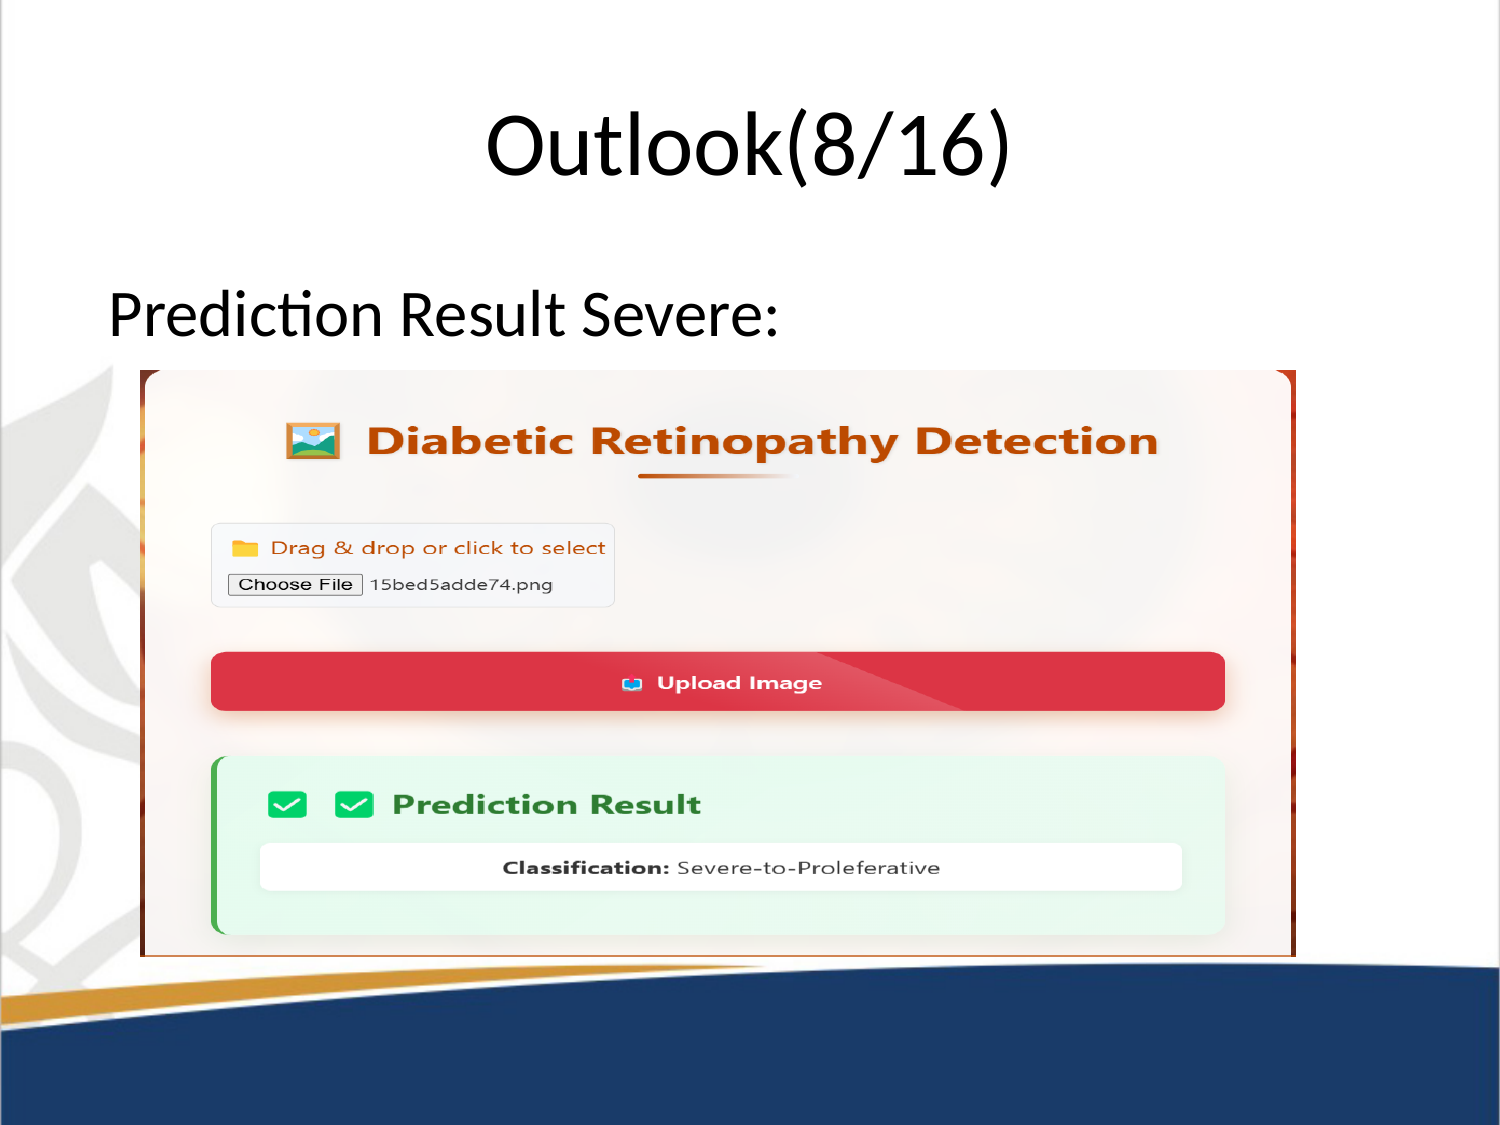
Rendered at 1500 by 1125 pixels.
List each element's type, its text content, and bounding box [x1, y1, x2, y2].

title Outlook(8/16) [75, 45, 1425, 233]
picture [0, 0, 1500, 1125]
list Prediction Result Severe: [75, 262, 1425, 1005]
